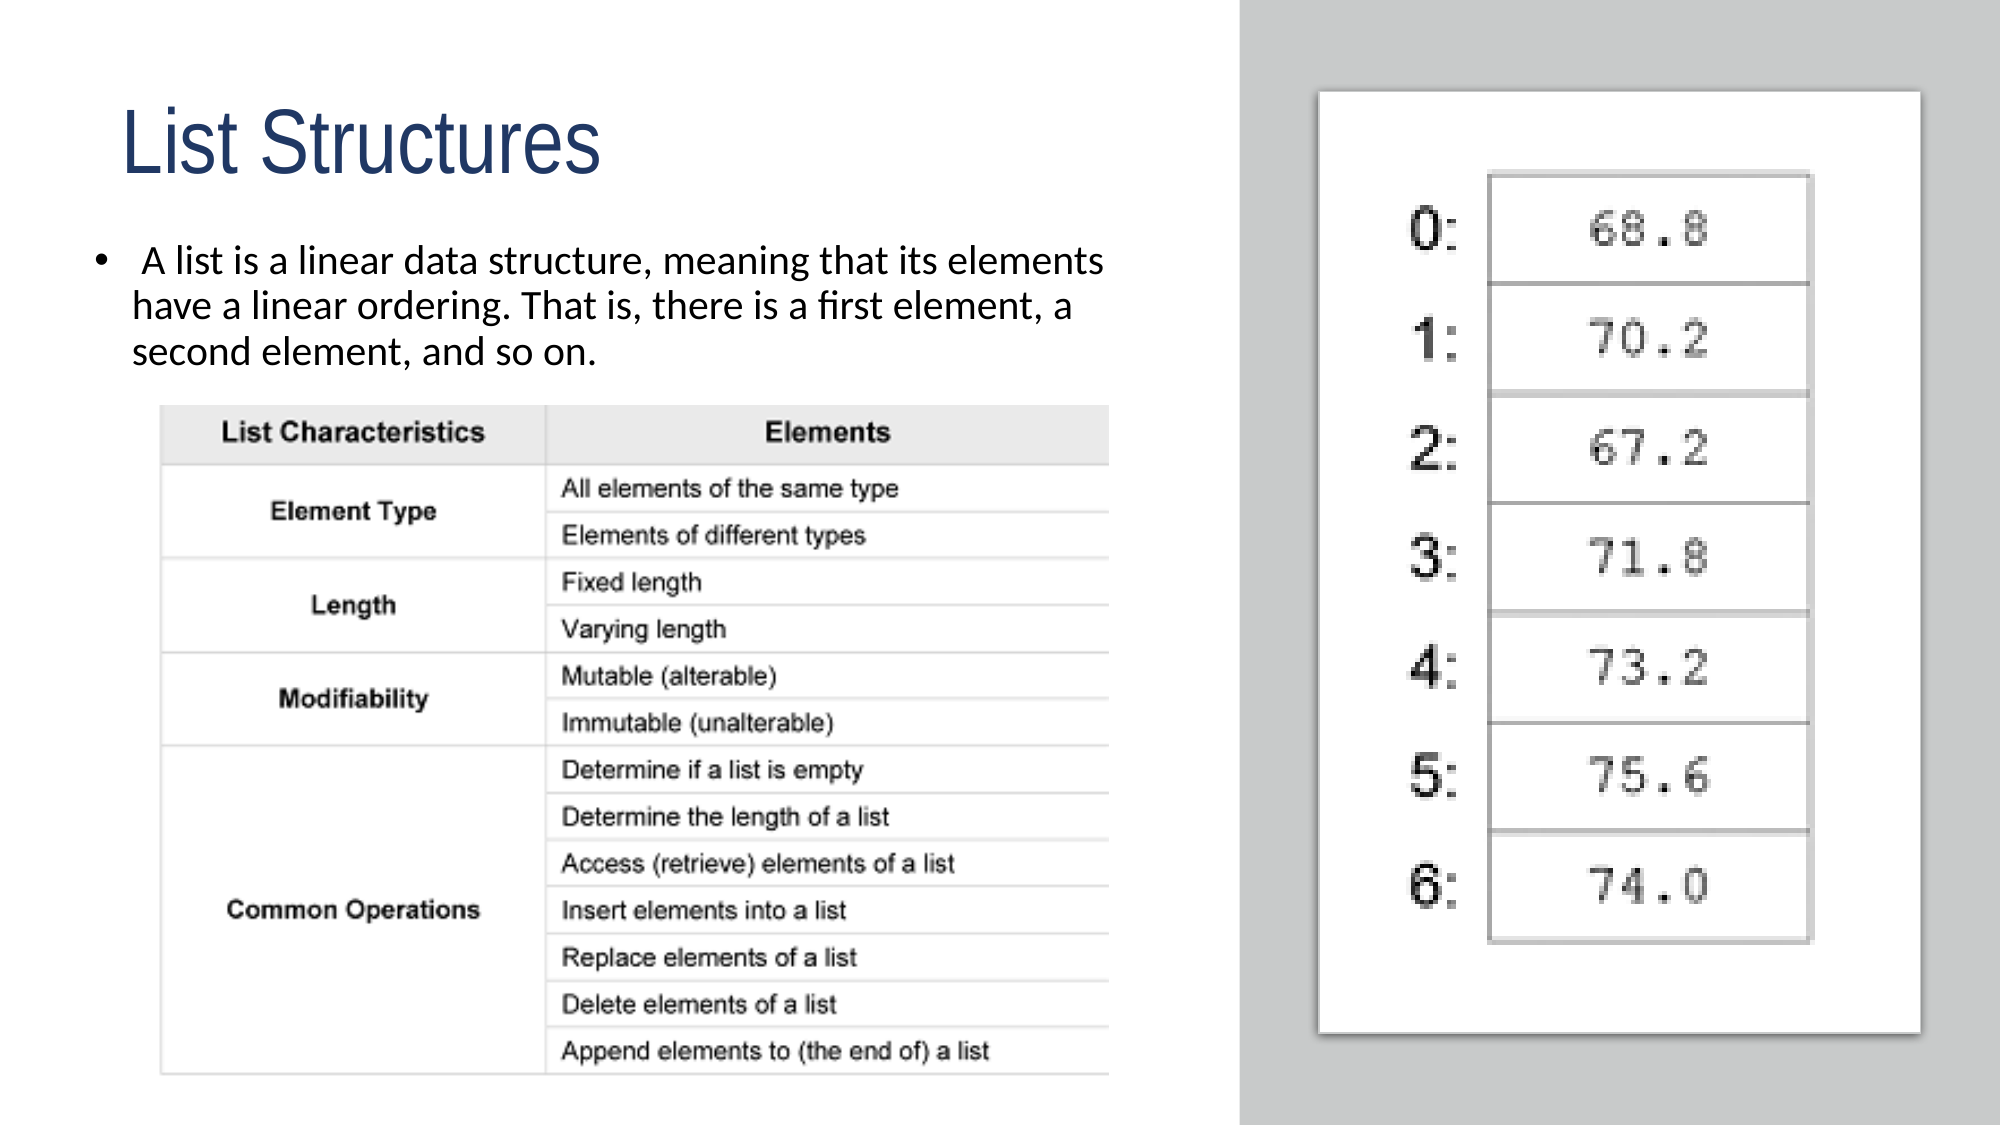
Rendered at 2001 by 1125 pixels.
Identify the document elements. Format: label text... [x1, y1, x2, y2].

text_box [1318, 90, 1922, 1034]
title List Structures [106, 43, 1161, 245]
list A list is a linear data structure, meaning that its elements have a linear ordering. That is, there is a first element, a second element, and so on. [79, 231, 1133, 853]
picture [1398, 143, 1842, 981]
picture [157, 405, 1109, 1078]
text_box [1238, 0, 2000, 1125]
